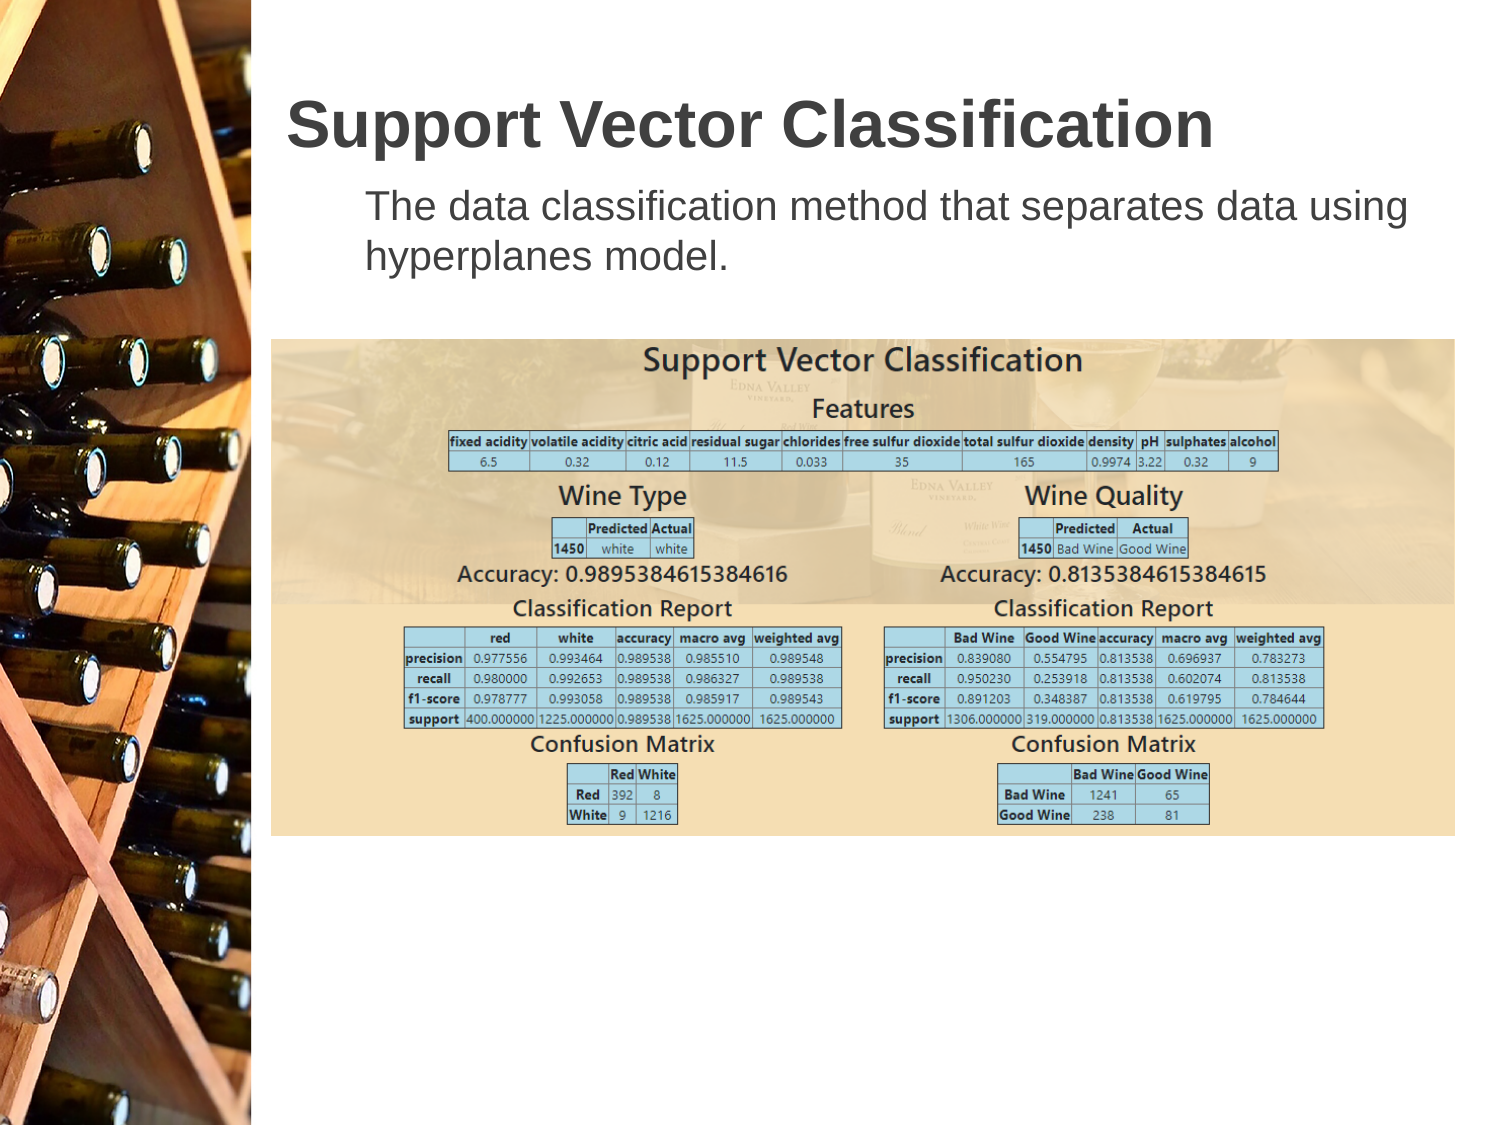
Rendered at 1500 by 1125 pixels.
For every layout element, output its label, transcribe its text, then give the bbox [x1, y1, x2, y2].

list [270, 338, 1455, 837]
list The data classification method that separates data using hyperplanes model. [350, 216, 1427, 292]
title Support Vector Classification [271, 32, 1500, 209]
picture [0, 0, 1500, 1125]
